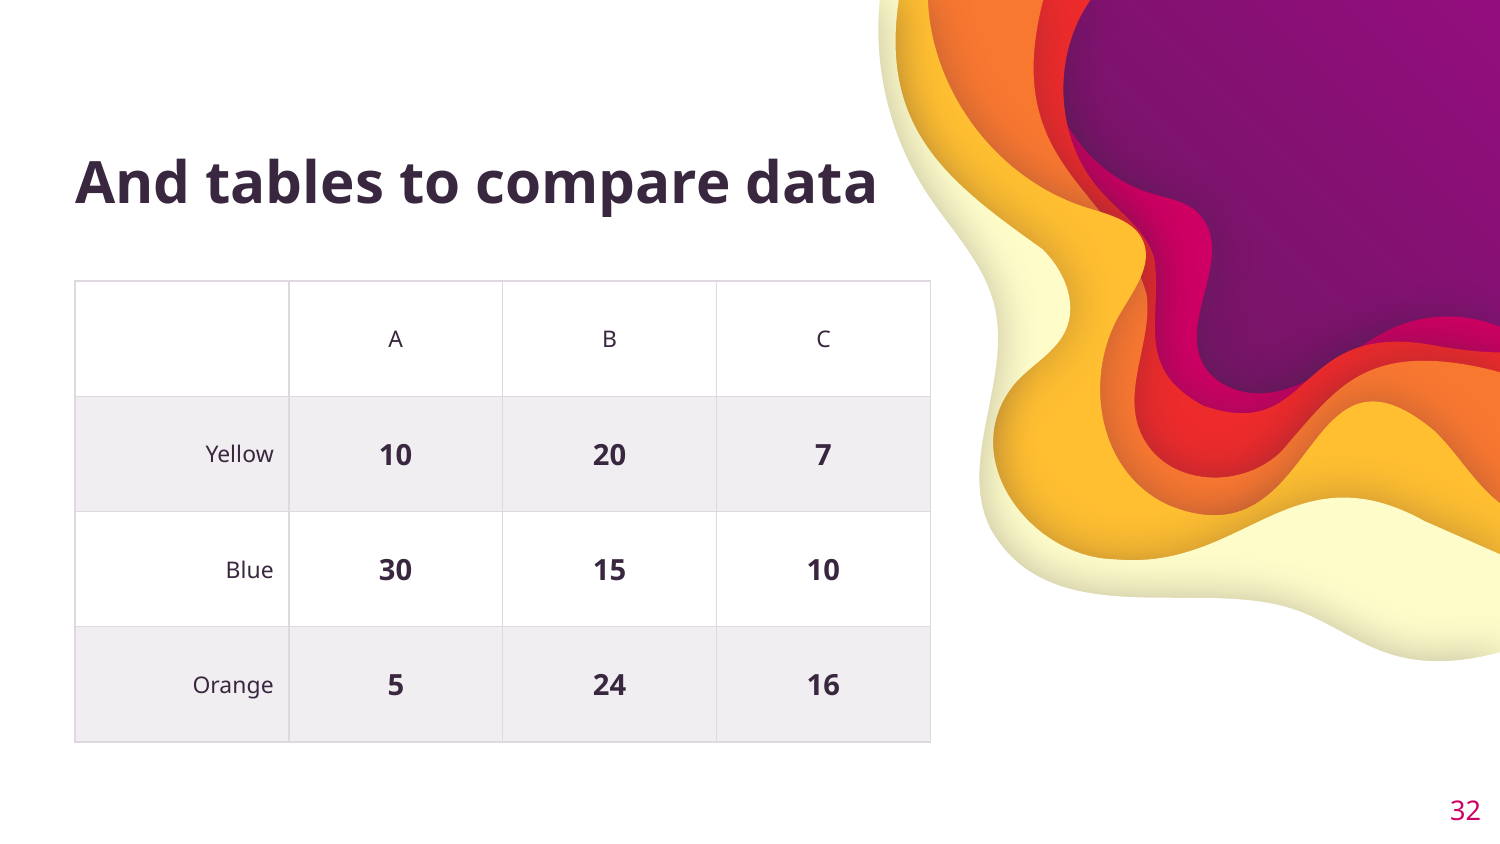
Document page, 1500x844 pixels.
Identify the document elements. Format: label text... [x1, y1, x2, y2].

table_cell Yellow [76, 397, 288, 511]
table_cell 10 [717, 512, 930, 626]
title And tables to compare data [75, 97, 931, 215]
table_header [76, 282, 288, 396]
table_cell 10 [290, 397, 502, 511]
table_cell 5 [290, 627, 502, 741]
table_cell 30 [290, 512, 502, 626]
table_header A [290, 282, 502, 396]
table_cell Blue [76, 512, 288, 626]
table_cell 16 [717, 627, 930, 741]
table_cell 20 [503, 397, 716, 511]
table_cell Orange [76, 627, 288, 741]
table_cell 24 [503, 627, 716, 741]
table_header C [717, 282, 930, 396]
table_header B [503, 282, 716, 396]
table_cell 15 [503, 512, 716, 626]
slide_number 32 [1391, 779, 1482, 844]
table_cell 7 [717, 397, 930, 511]
